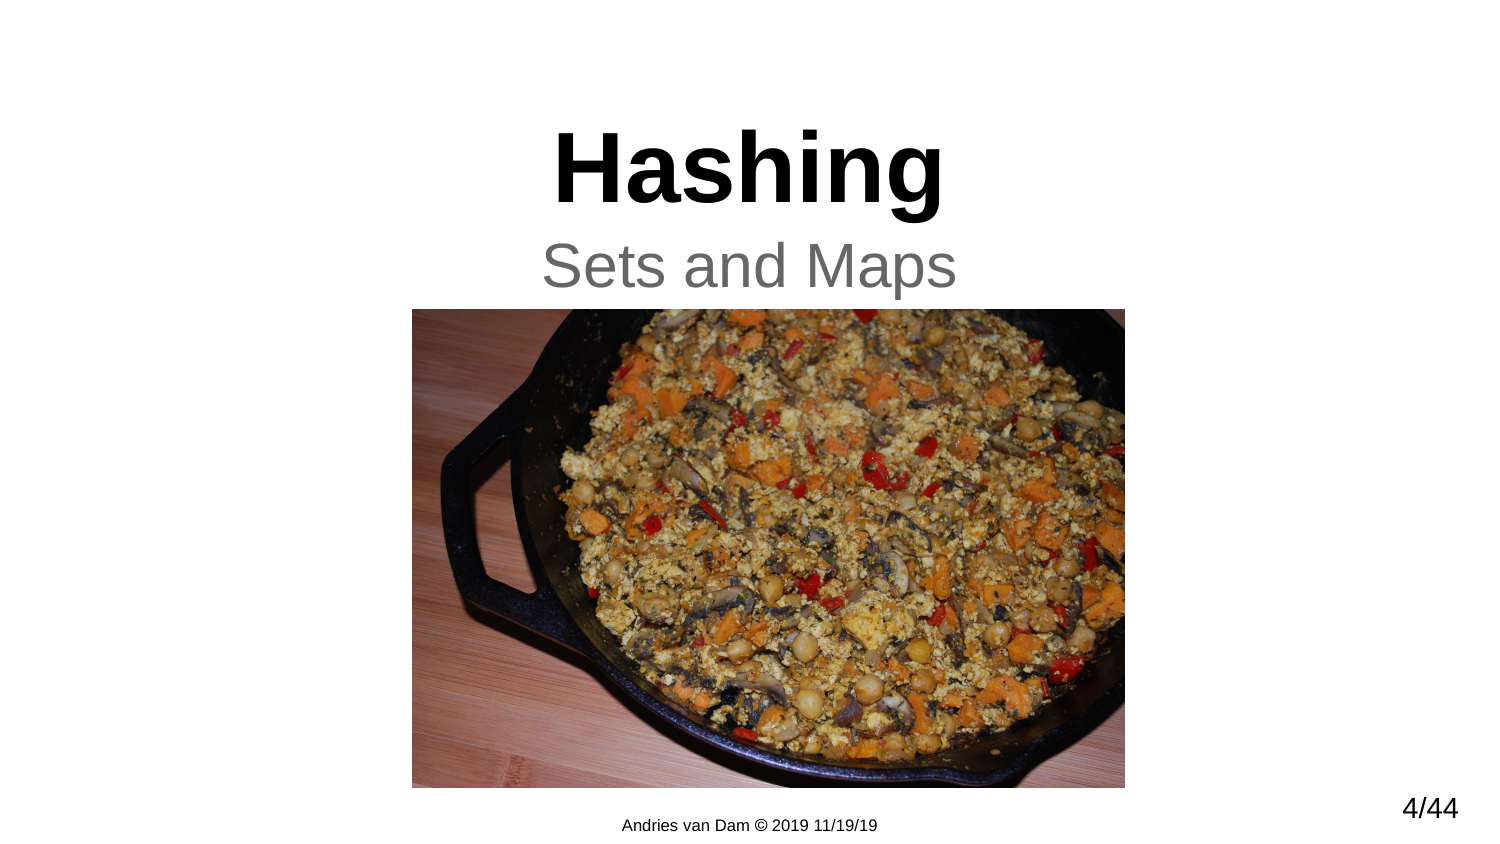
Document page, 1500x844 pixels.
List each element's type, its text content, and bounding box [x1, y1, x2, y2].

title Hashing [112, 46, 1388, 209]
subtitle Sets and Maps [112, 209, 1388, 339]
picture [412, 309, 1126, 788]
